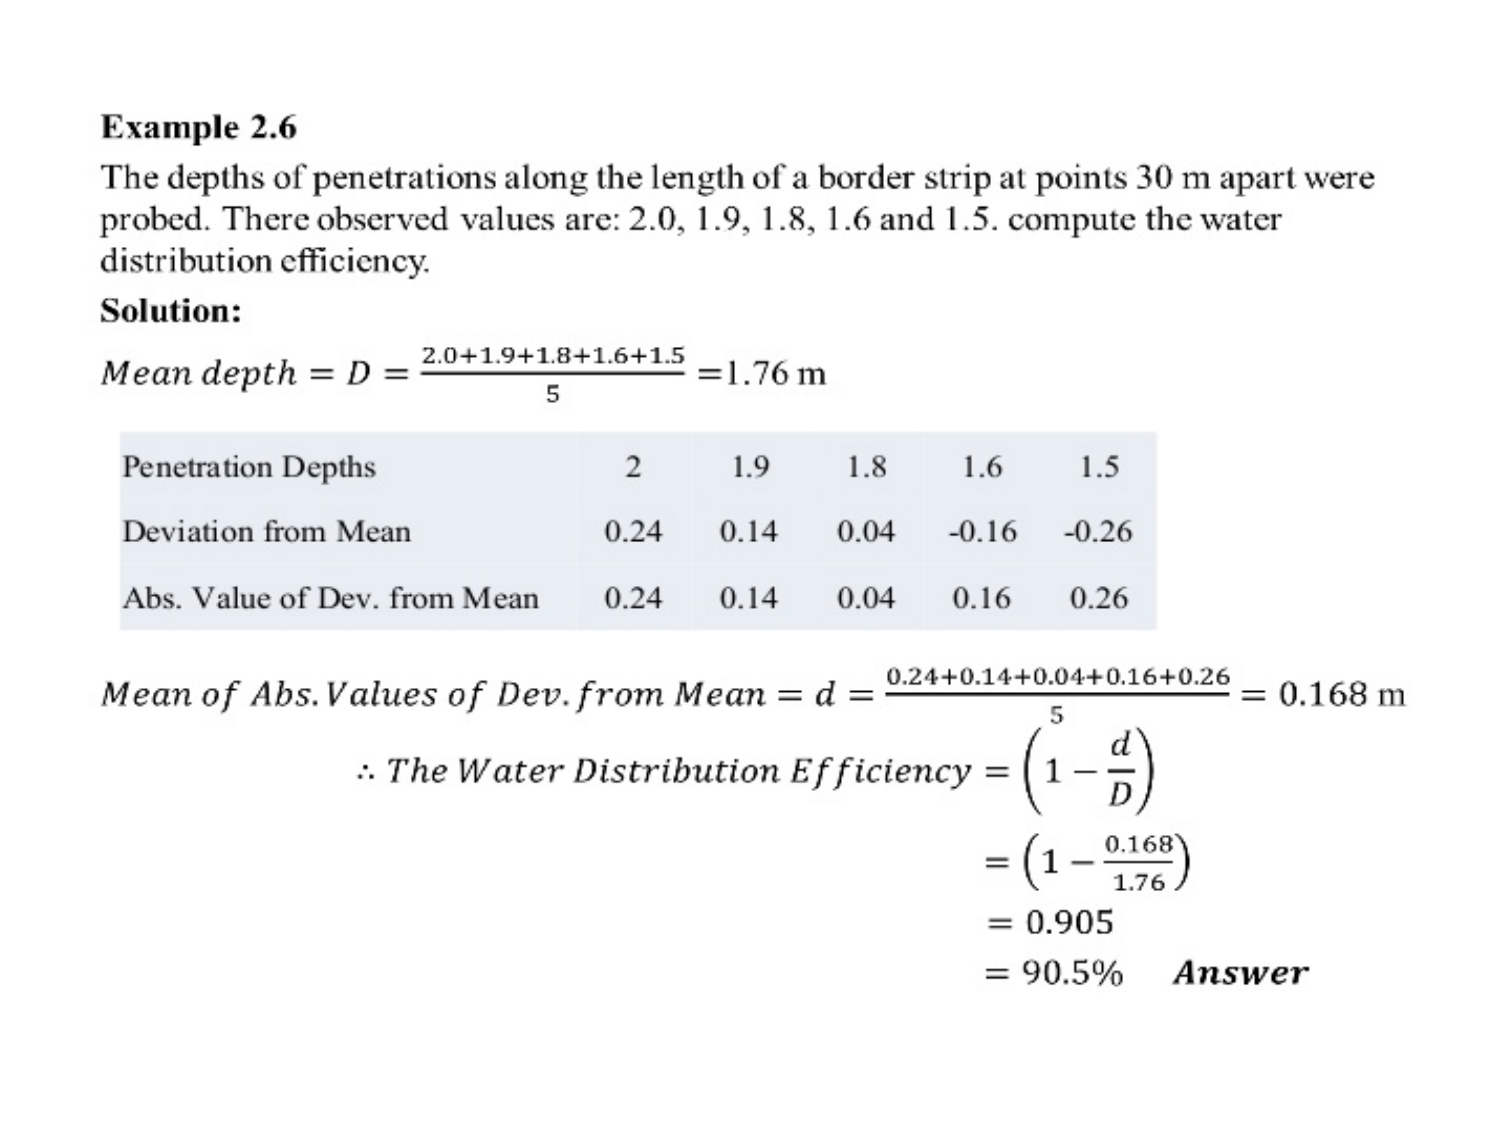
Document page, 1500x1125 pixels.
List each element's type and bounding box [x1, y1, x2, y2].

list [87, 99, 1426, 1038]
